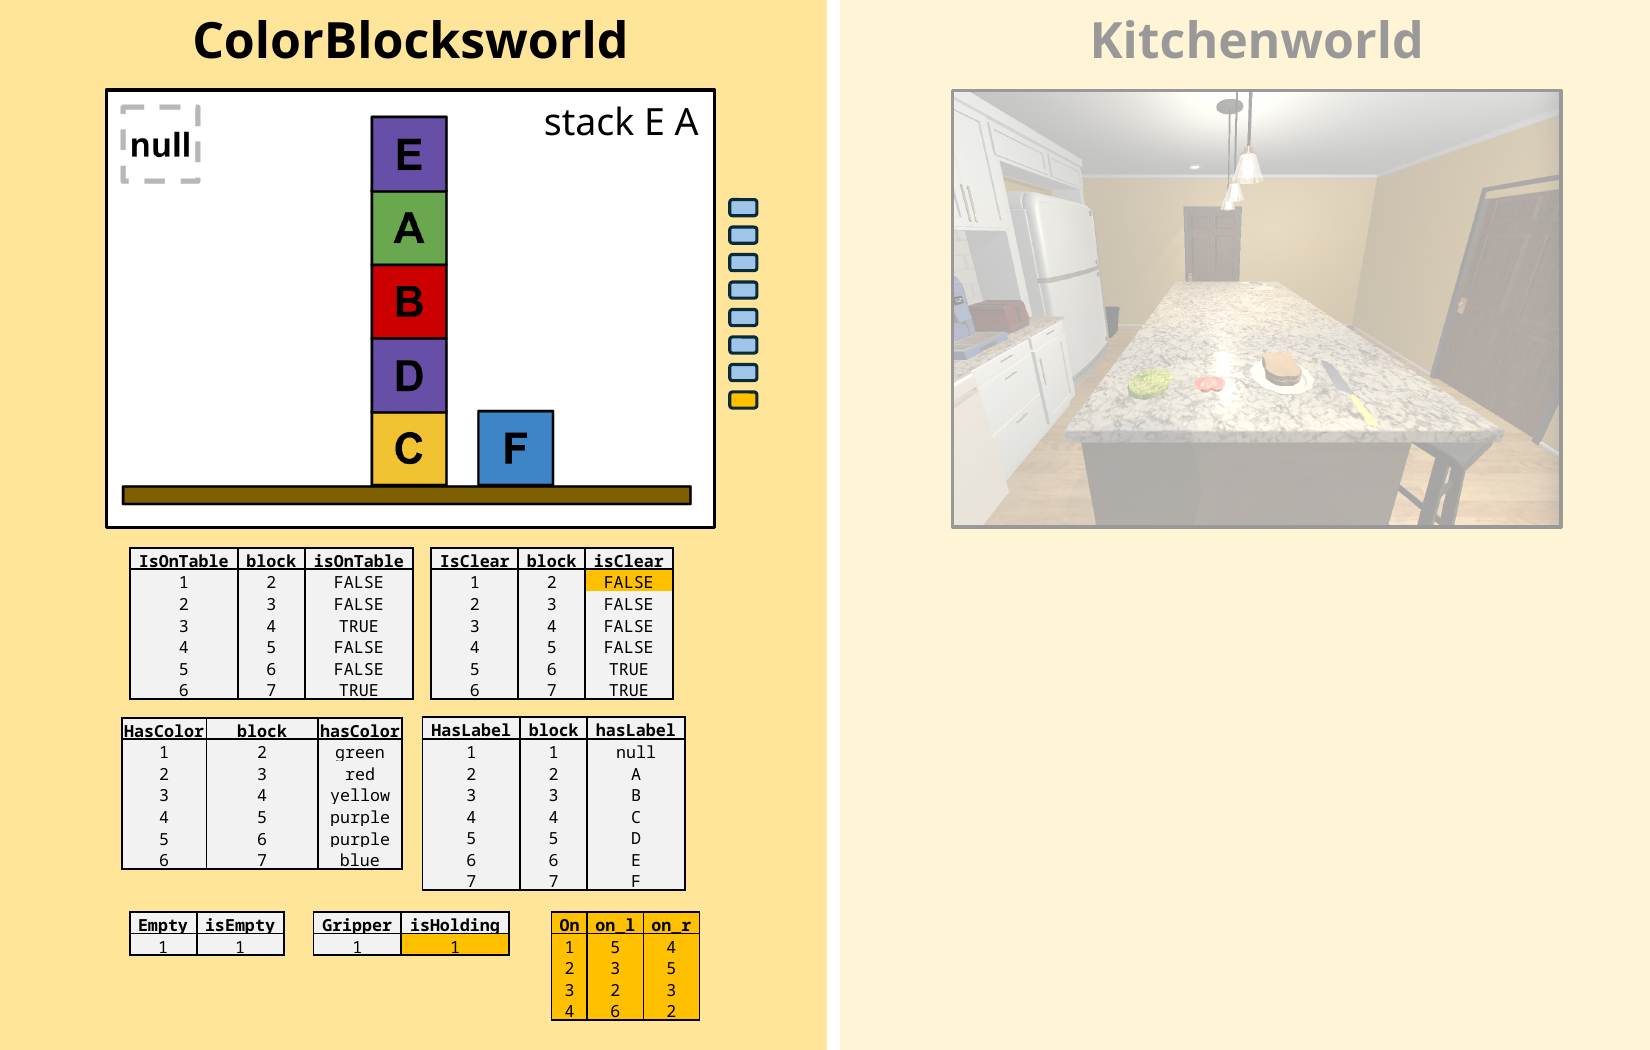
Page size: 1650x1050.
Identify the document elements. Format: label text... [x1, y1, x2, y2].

table_cell 6 [432, 677, 517, 698]
picture [953, 91, 1560, 526]
table_cell 5 [432, 656, 517, 677]
table_cell TRUE [306, 677, 412, 698]
table_cell 7 [423, 868, 519, 889]
table_cell 2 [432, 591, 517, 612]
table_cell 1 [314, 934, 400, 954]
table_cell E [588, 847, 684, 868]
table_cell 5 [123, 826, 206, 847]
table_cell 5 [239, 634, 304, 656]
table_header block [207, 719, 317, 738]
table_cell 7 [239, 677, 304, 698]
table_cell 6 [521, 847, 586, 868]
table_cell 2 [239, 570, 304, 591]
table_header hasLabel [588, 718, 684, 738]
table_header IsOnTable [131, 549, 237, 568]
table_cell 5 [644, 955, 699, 977]
table_cell 4 [432, 634, 517, 656]
table_cell 4 [521, 804, 586, 825]
table_cell FALSE [586, 591, 672, 612]
table_cell TRUE [306, 612, 412, 634]
table_cell 5 [131, 656, 237, 677]
table_cell 6 [519, 656, 584, 677]
table_cell 3 [131, 612, 237, 634]
table_cell 1 [131, 570, 237, 591]
table_cell FALSE [306, 656, 412, 677]
table_cell 3 [588, 955, 643, 977]
table_cell B [588, 782, 684, 804]
text_box [728, 307, 759, 328]
table_cell 1 [402, 934, 508, 954]
table_cell 7 [207, 847, 317, 868]
table_cell 2 [423, 760, 519, 782]
table_cell TRUE [586, 656, 672, 677]
table_cell C [588, 804, 684, 825]
table_header Gripper [314, 913, 400, 933]
table_cell purple [319, 804, 401, 826]
table_cell blue [319, 847, 401, 868]
table_cell 3 [552, 977, 586, 998]
table_cell 2 [588, 977, 643, 998]
table_cell 3 [521, 782, 586, 804]
table_cell 3 [432, 612, 517, 634]
table_cell 2 [207, 740, 317, 761]
table_header HasColor [123, 719, 206, 738]
table_header isClear [586, 549, 672, 568]
table_cell 5 [423, 825, 519, 847]
text_box [728, 252, 759, 273]
table_cell 4 [239, 612, 304, 634]
table_cell green [319, 740, 401, 761]
table_cell 1 [198, 934, 283, 954]
table_cell 3 [644, 977, 699, 998]
table_cell red [319, 761, 401, 782]
table_cell 1 [123, 740, 206, 761]
table_header Empty [131, 913, 196, 933]
table_cell 5 [207, 804, 317, 826]
text_box [728, 197, 759, 218]
table_cell FALSE [586, 570, 672, 591]
table_cell FALSE [586, 634, 672, 656]
table_header block [239, 549, 304, 568]
table_header block [519, 549, 584, 568]
table_cell 1 [432, 570, 517, 591]
table_cell 3 [123, 782, 206, 804]
table_header block [521, 718, 586, 738]
text_box [835, 0, 1650, 1050]
table_cell null [588, 740, 684, 760]
table_cell D [588, 825, 684, 847]
table_cell 4 [552, 998, 586, 1019]
table_cell 6 [207, 826, 317, 847]
table_cell 4 [123, 804, 206, 826]
table_cell purple [319, 826, 401, 847]
table_cell 3 [239, 591, 304, 612]
table_cell FALSE [306, 634, 412, 656]
table_header on_l [588, 913, 643, 933]
table_header isEmpty [198, 913, 283, 933]
table_cell 6 [131, 677, 237, 698]
table_cell 2 [521, 760, 586, 782]
table_cell 2 [552, 955, 586, 977]
table_cell TRUE [586, 677, 672, 698]
table_cell 1 [423, 740, 519, 760]
table_cell yellow [319, 782, 401, 804]
table_cell 6 [423, 847, 519, 868]
table_cell F [588, 868, 684, 889]
table_cell 1 [131, 934, 196, 954]
table_cell 6 [123, 847, 206, 868]
table_cell 2 [644, 998, 699, 1019]
table_cell 4 [423, 804, 519, 825]
text_box [728, 335, 759, 355]
table_cell 4 [644, 934, 699, 955]
table_cell 6 [239, 656, 304, 677]
table_cell 1 [521, 740, 586, 760]
table_cell 7 [521, 868, 586, 889]
table_header HasLabel [423, 718, 519, 738]
table_header on_r [644, 913, 699, 933]
table_header IsClear [432, 549, 517, 568]
text_box ColorBlocksworld [177, 1, 644, 77]
table_cell 5 [588, 934, 643, 955]
table_cell 2 [123, 761, 206, 782]
table_header hasColor [319, 719, 401, 738]
table_cell FALSE [306, 570, 412, 591]
table_cell 2 [131, 591, 237, 612]
table_cell 1 [552, 934, 586, 955]
text_box [728, 280, 759, 300]
text_box [728, 390, 759, 410]
table_cell 4 [519, 612, 584, 634]
table_cell A [588, 760, 684, 782]
table_cell 7 [519, 677, 584, 698]
table_cell 3 [519, 591, 584, 612]
table_cell 4 [207, 782, 317, 804]
table_header isOnTable [306, 549, 412, 568]
table_cell 5 [519, 634, 584, 656]
picture [107, 90, 714, 527]
table_cell FALSE [586, 612, 672, 634]
table_header isHolding [402, 913, 508, 933]
table_cell FALSE [306, 591, 412, 612]
table_header On [552, 913, 586, 933]
table_cell 5 [521, 825, 586, 847]
table_cell 3 [207, 761, 317, 782]
table_cell 6 [588, 998, 643, 1019]
table_cell 4 [131, 634, 237, 656]
table_cell 3 [423, 782, 519, 804]
table_cell 2 [519, 570, 584, 591]
text_box [728, 225, 759, 245]
text_box [728, 362, 759, 383]
